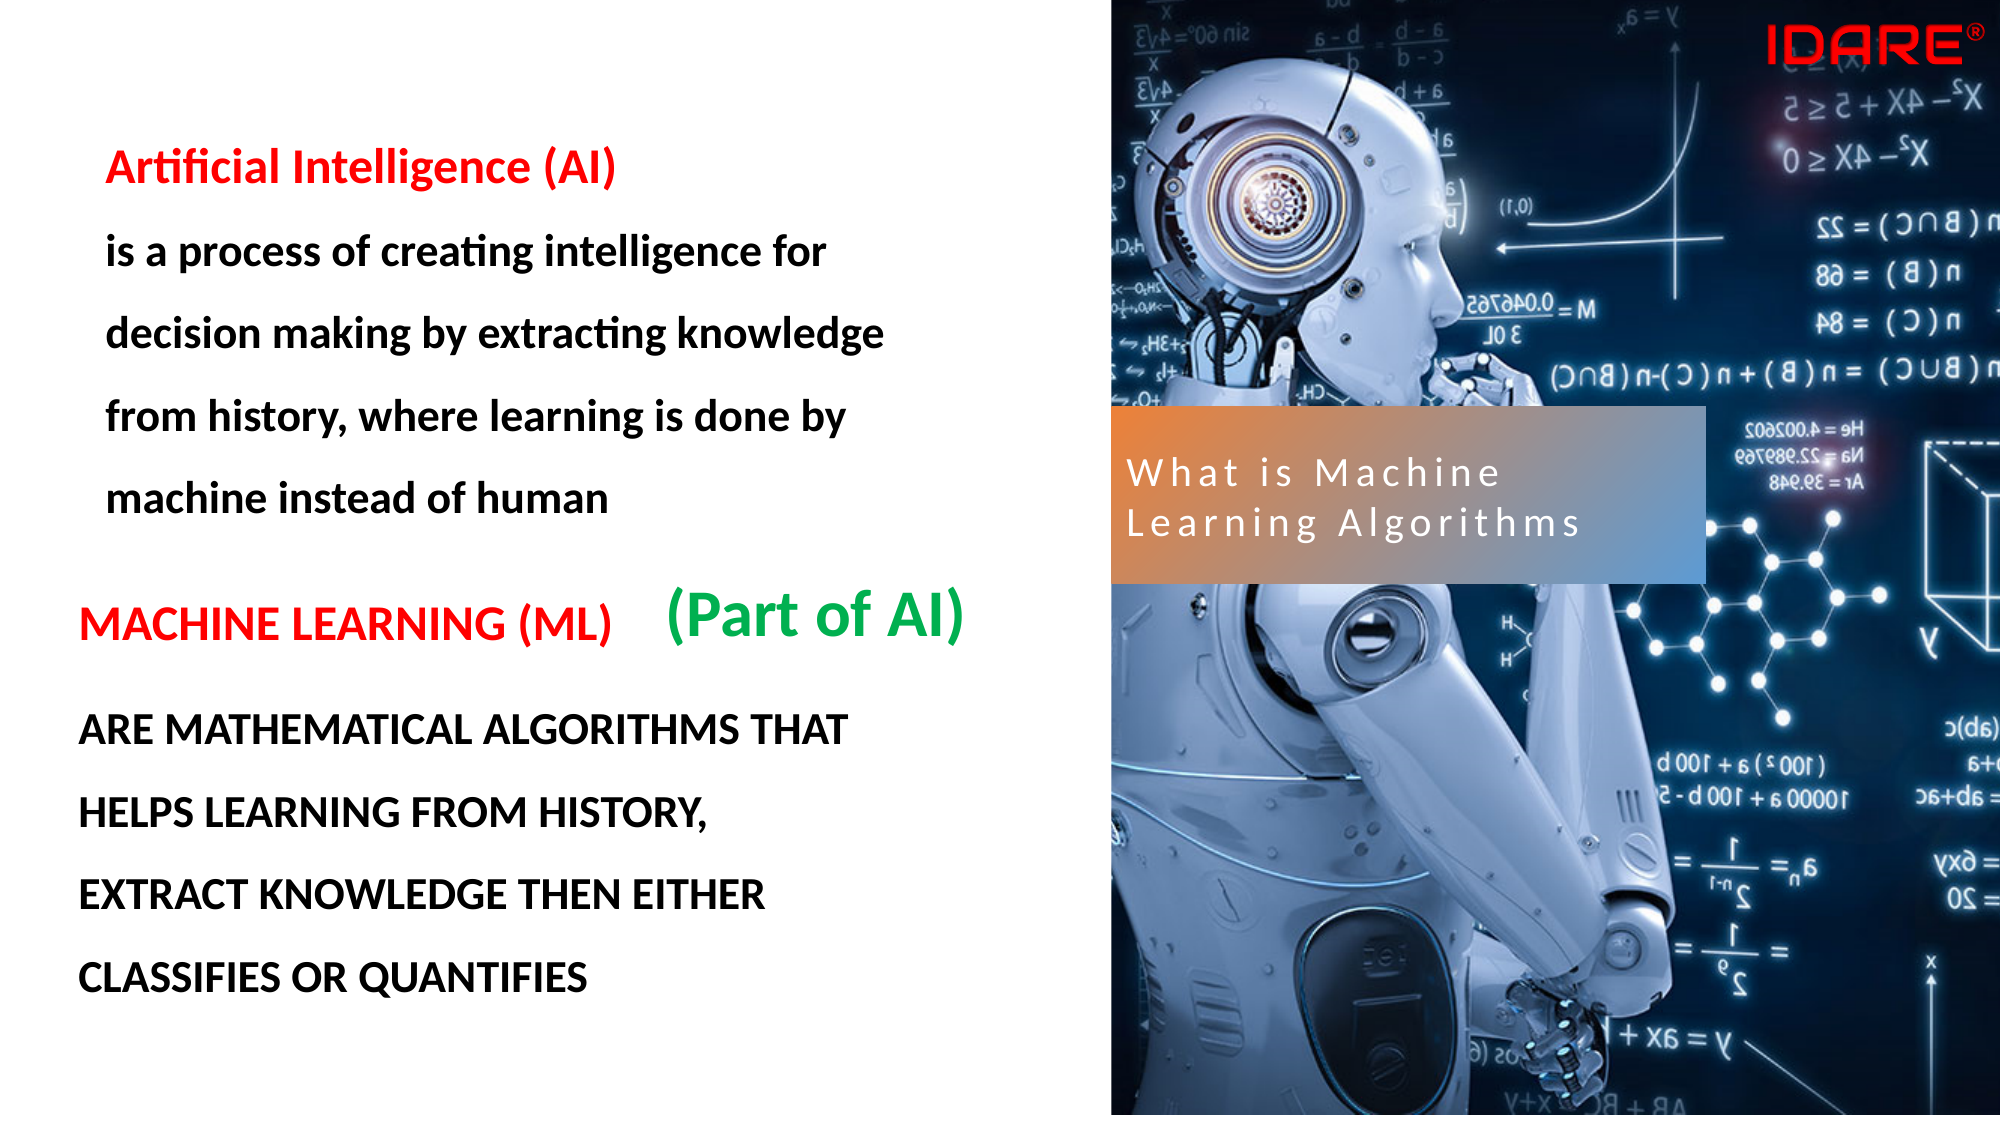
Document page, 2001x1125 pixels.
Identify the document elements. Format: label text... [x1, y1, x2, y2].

title Artificial Intelligence (AI) is a process of creating intelligence for decision making by extracting knowledge from history, where learning is done by machine instead of human [90, 95, 921, 469]
picture [1111, 0, 2000, 1115]
slide_number 15 [1894, 1115, 1968, 1121]
text_box (Part of AI) [650, 562, 1050, 658]
text_box Machine Learning (ML) Are mathematical algorithms that helps learning from history, extract knowledge then either classifies or quantifies [63, 553, 878, 1008]
